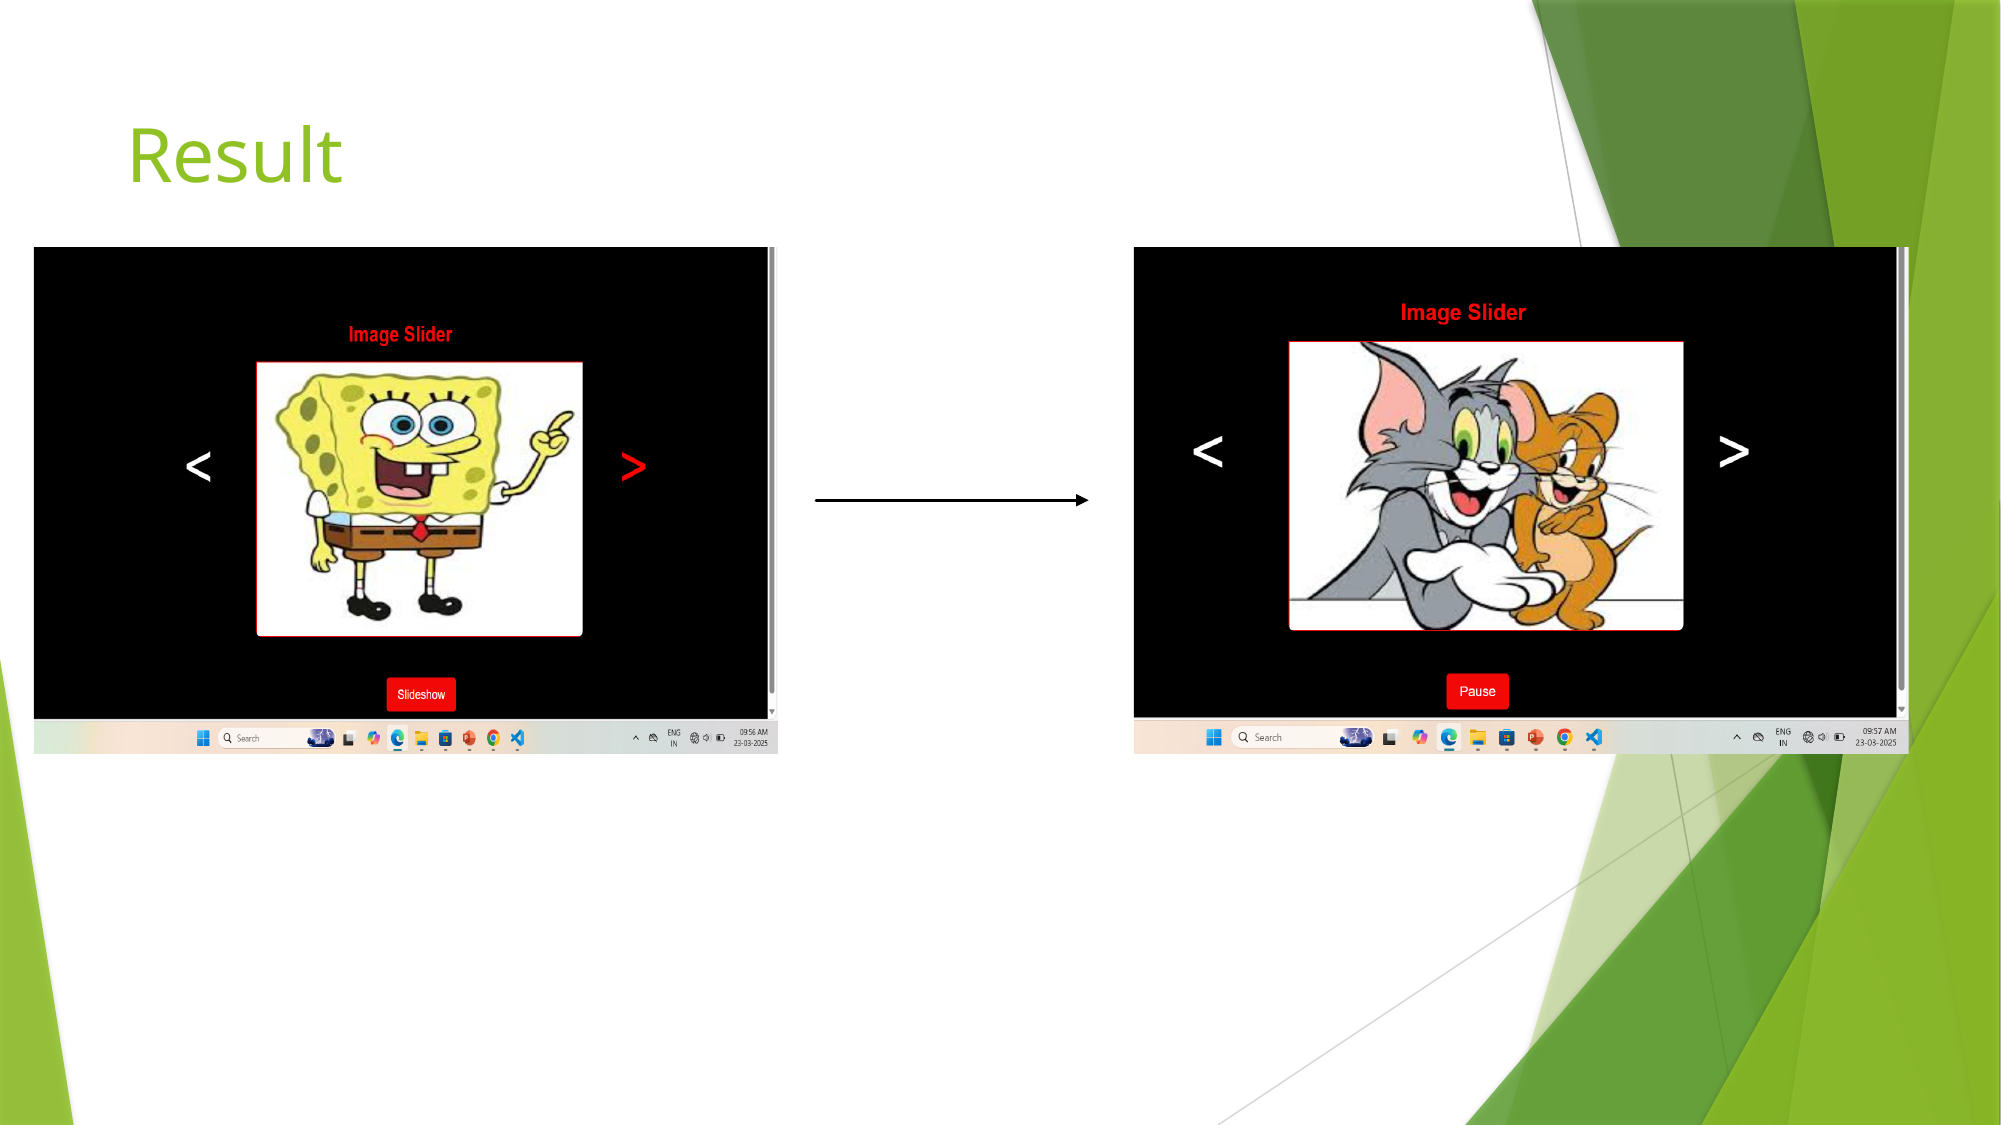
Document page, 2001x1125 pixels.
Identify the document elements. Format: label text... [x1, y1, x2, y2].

picture [1133, 246, 1910, 754]
picture [33, 246, 779, 754]
title Result [111, 99, 1522, 317]
